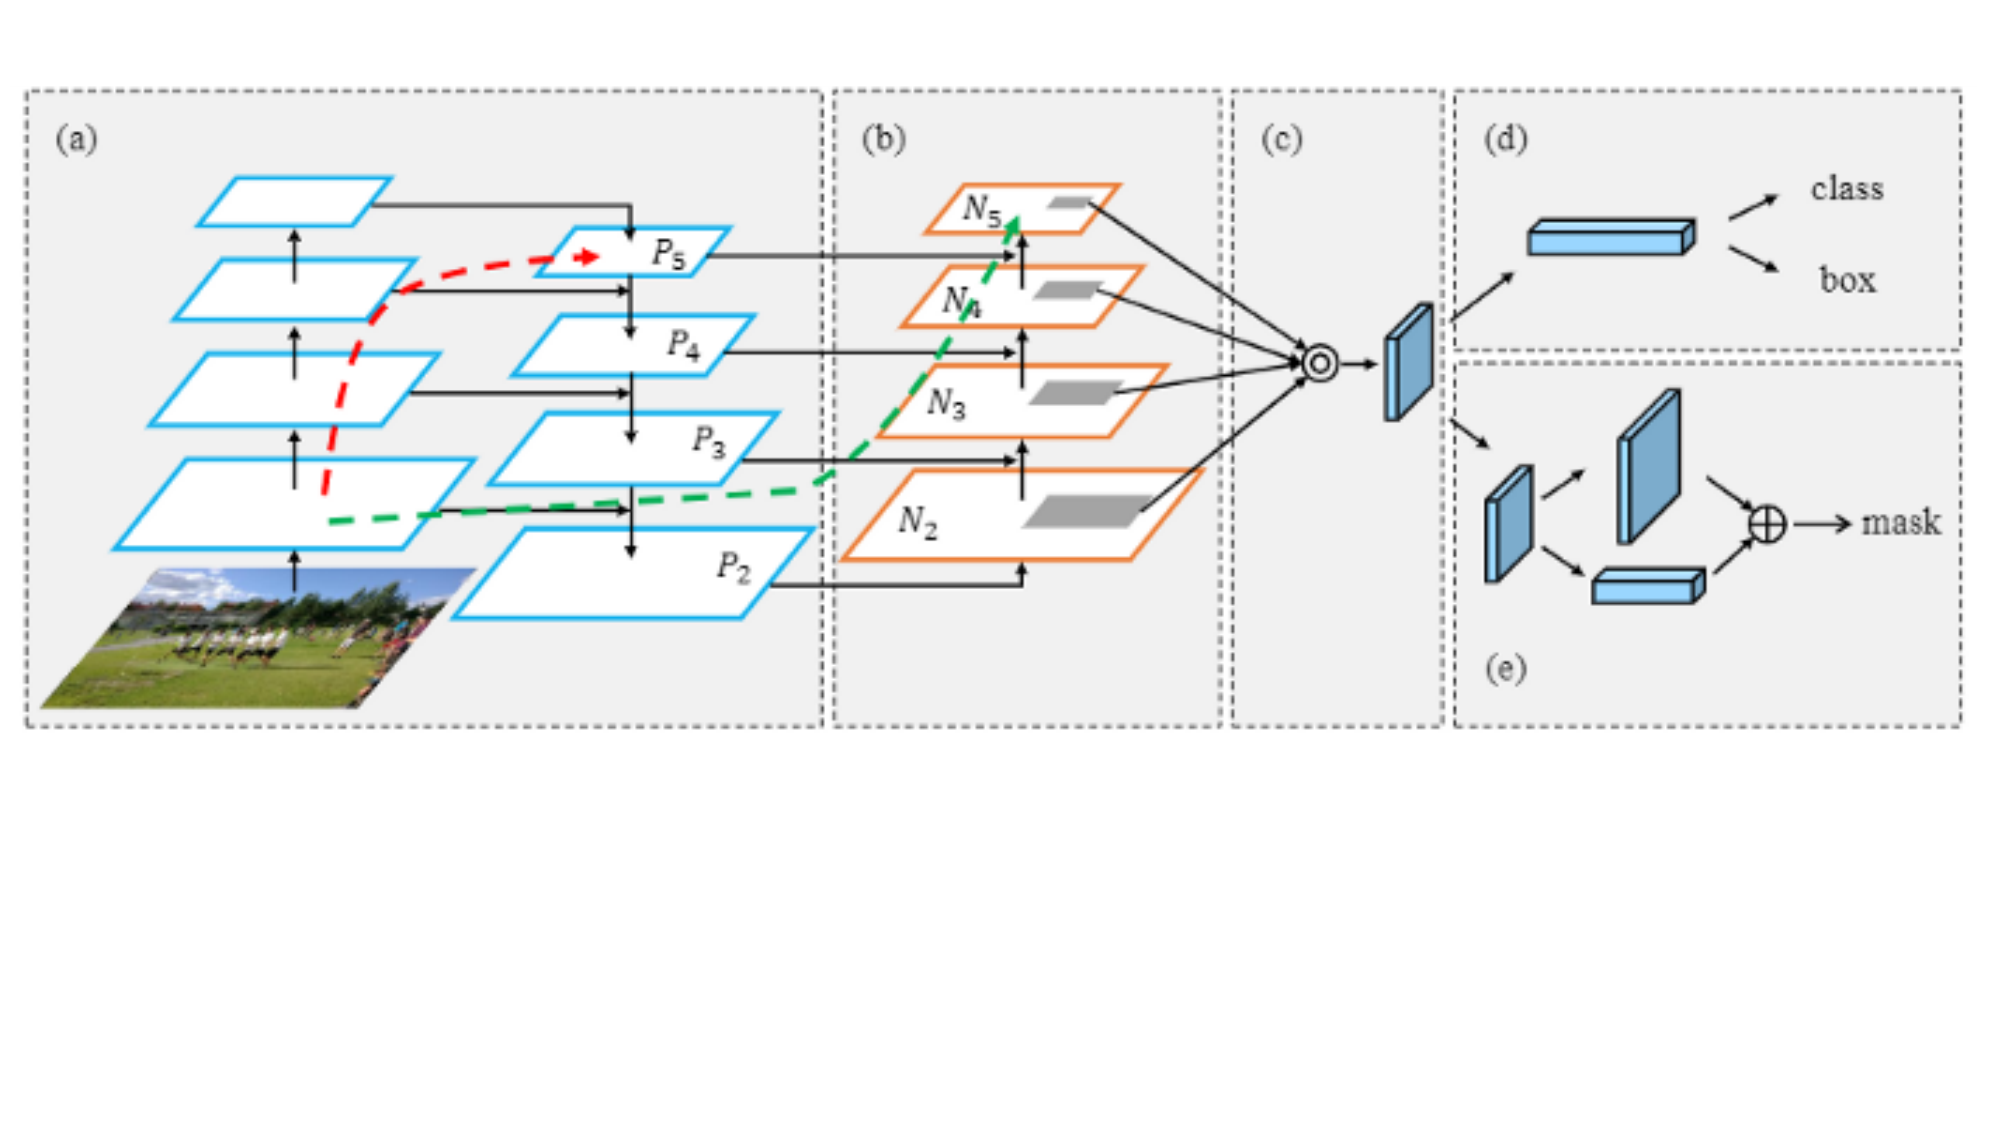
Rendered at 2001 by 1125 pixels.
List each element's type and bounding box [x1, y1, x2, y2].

picture [9, 85, 1977, 741]
